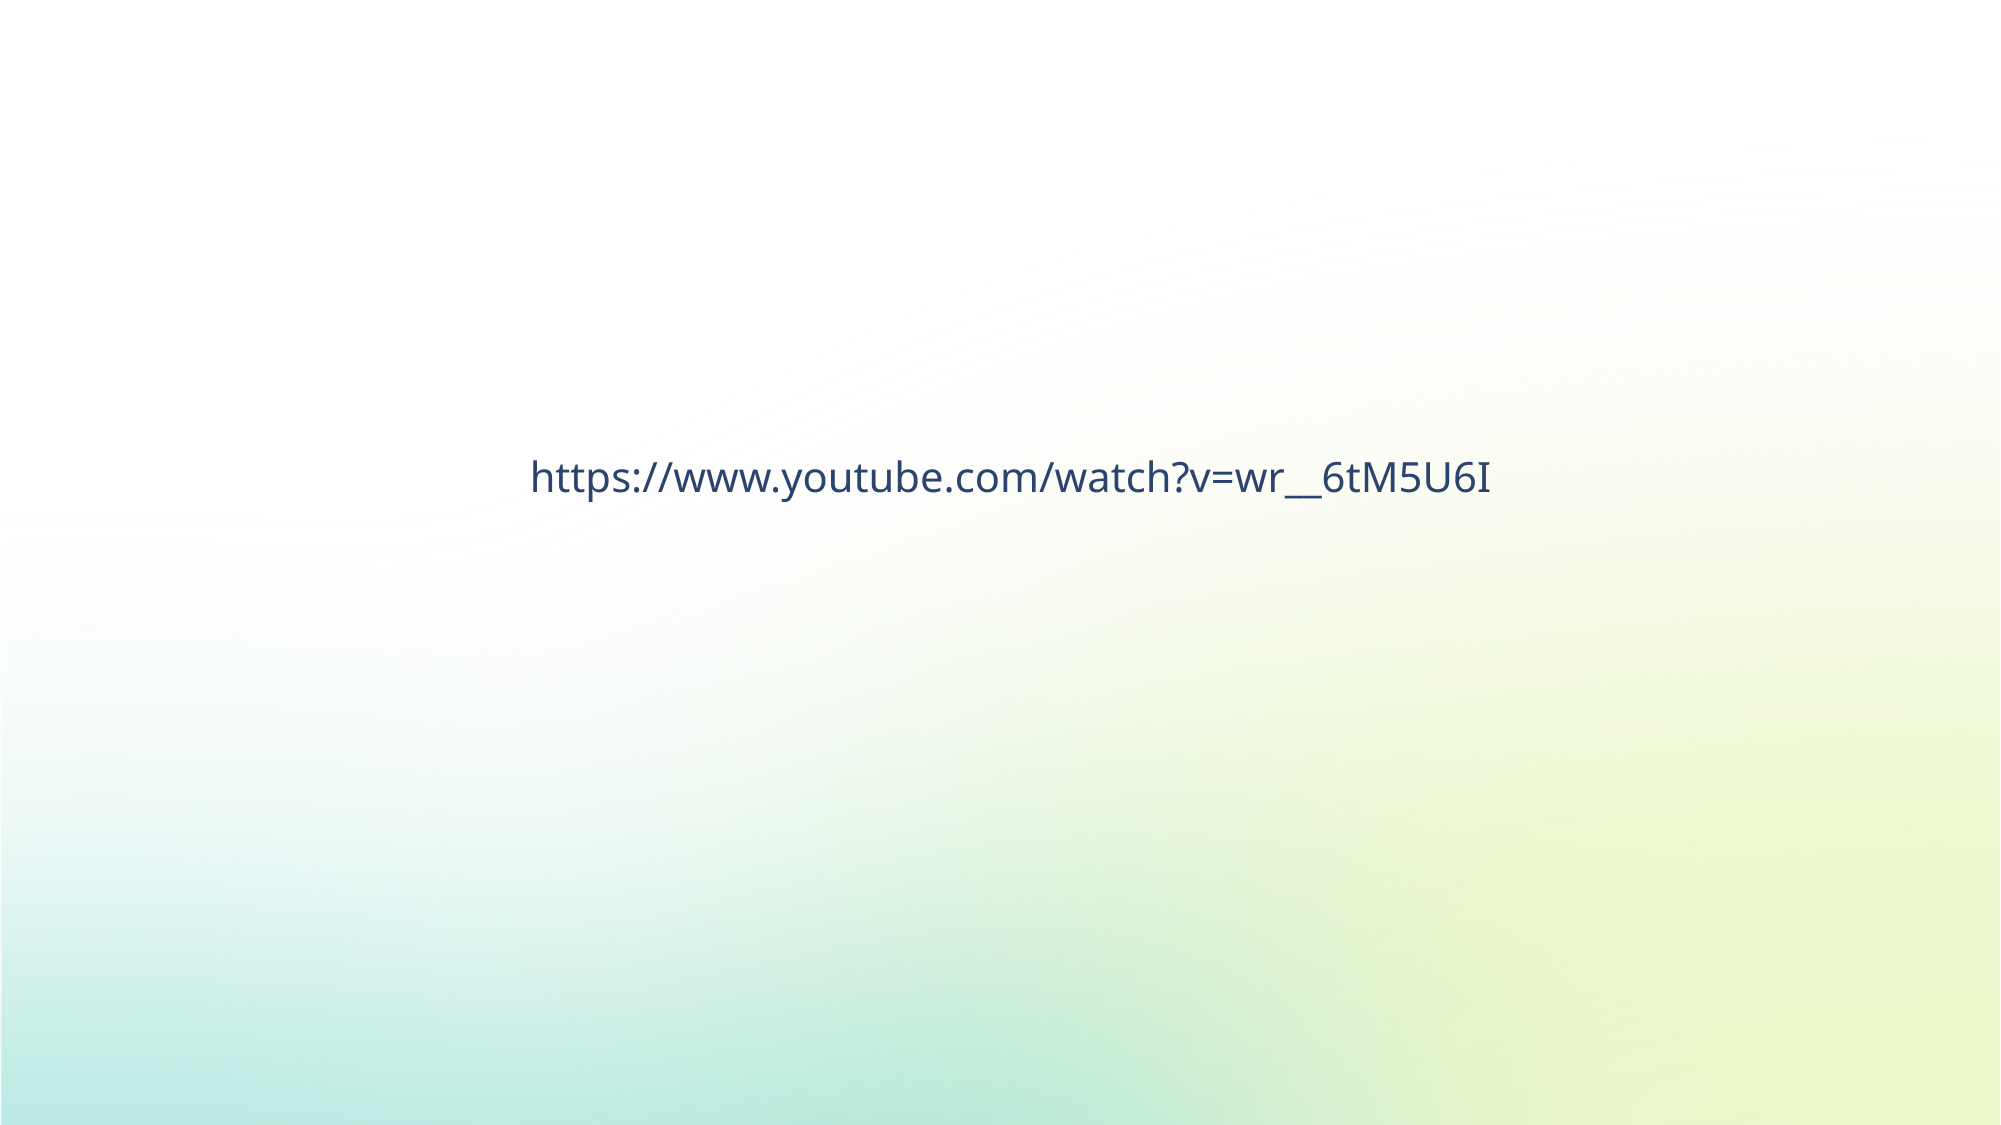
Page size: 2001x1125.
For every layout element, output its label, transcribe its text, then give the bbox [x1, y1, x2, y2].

text_box https://www.youtube.com/watch?v=wr__6tM5U6I [529, 451, 1516, 502]
